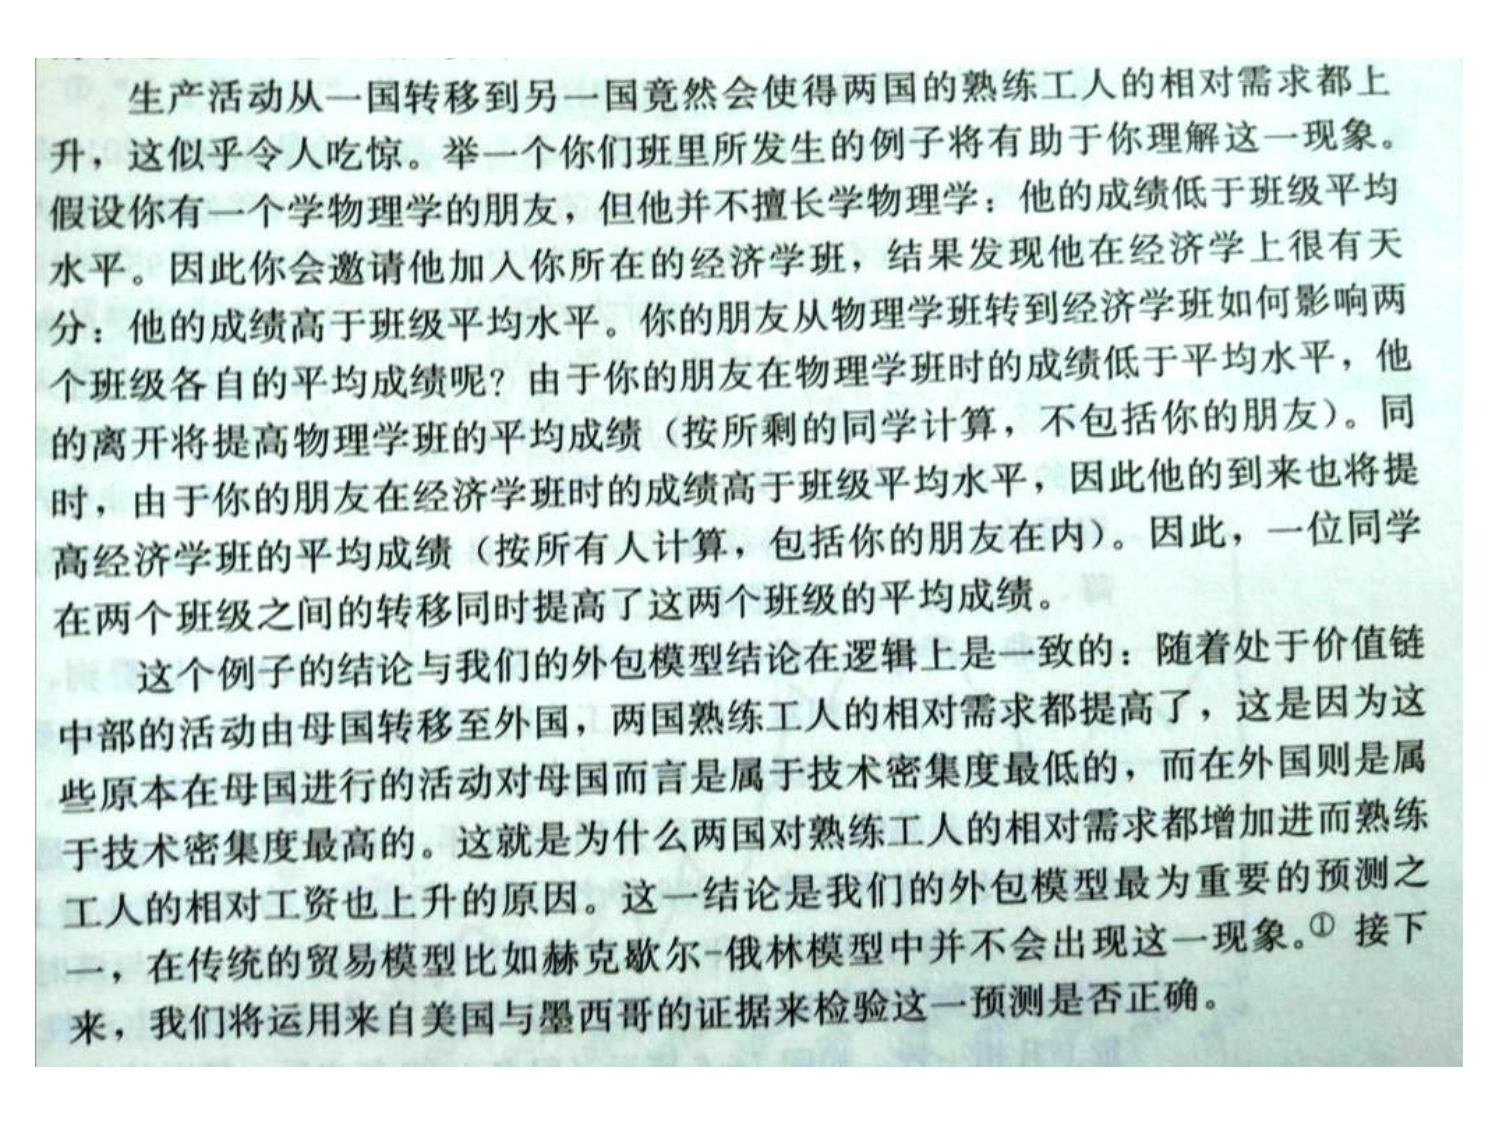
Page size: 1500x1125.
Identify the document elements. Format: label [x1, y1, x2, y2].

picture [34, 58, 1463, 1067]
